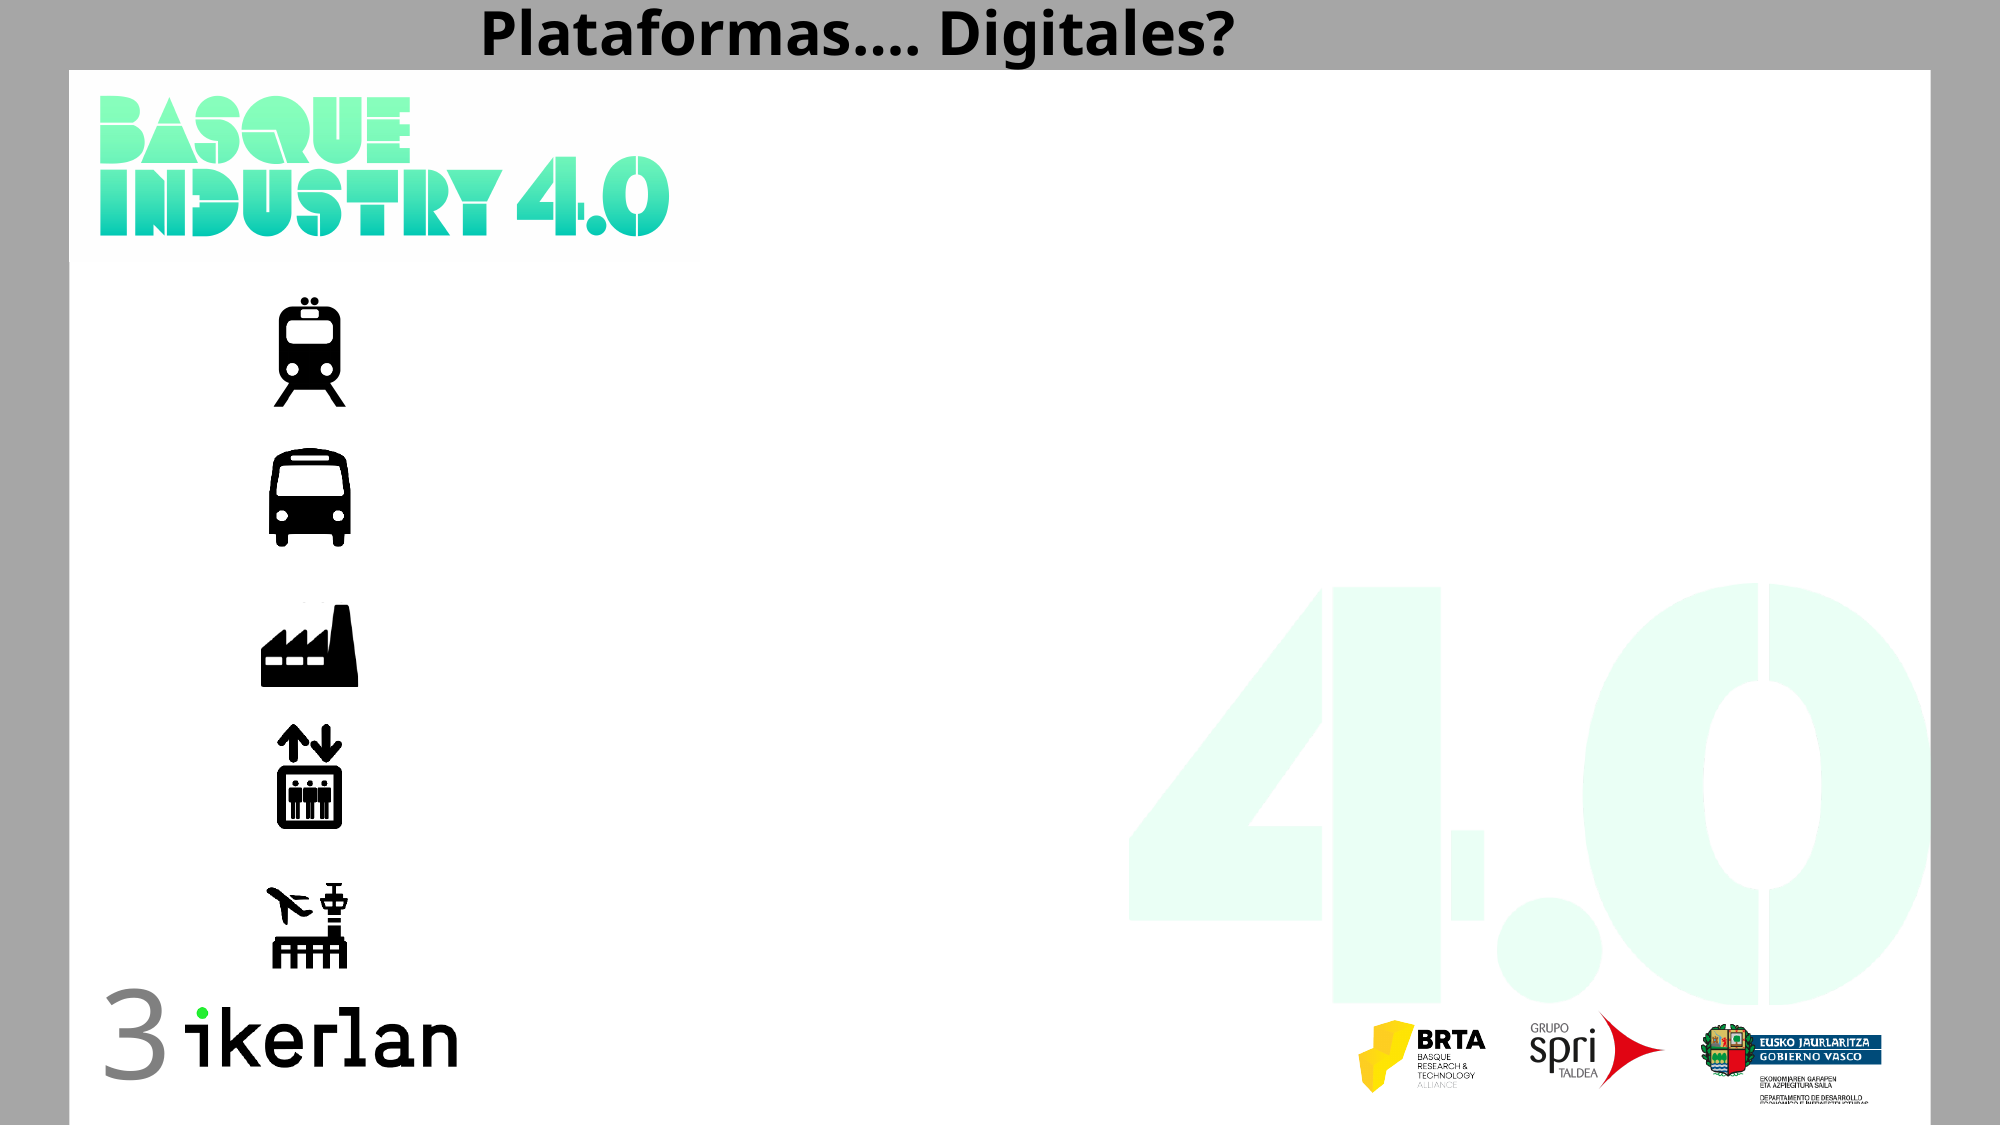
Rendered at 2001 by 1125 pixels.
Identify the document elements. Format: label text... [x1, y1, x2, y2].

picture [1347, 1010, 1496, 1100]
picture [268, 447, 351, 547]
picture [277, 724, 342, 829]
text_box 3 [83, 947, 189, 1112]
title Plataformas…. Digitales? [464, 0, 1900, 122]
picture [247, 289, 372, 415]
picture [69, 70, 700, 262]
picture [255, 874, 359, 977]
picture [185, 1007, 460, 1076]
picture [261, 602, 359, 687]
